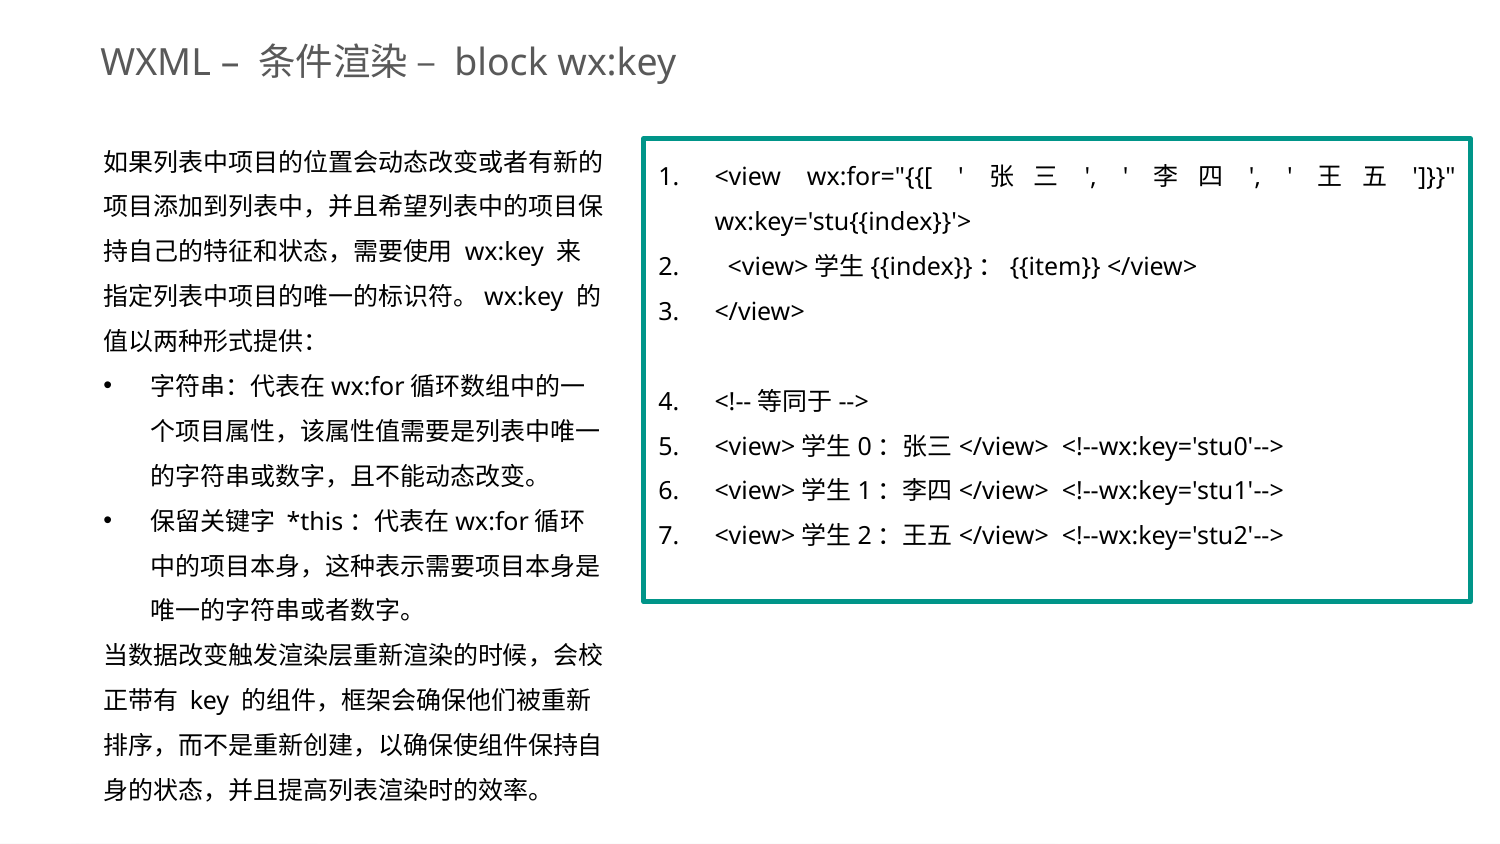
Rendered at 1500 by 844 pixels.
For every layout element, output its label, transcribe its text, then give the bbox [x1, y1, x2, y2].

text_box <view wx:for="{{[ '张三', '李四', '王五']}}" wx:key='stu{{index}}'> <view>学生{{index}}：{{item}} </view> </view> <!--等同于--> <view>学生0：张三</view> <!--wx:key='stu0'--> <view>学生1：李四</view> <!--wx:key='stu1'--> <view>学生2：王五</view> <!--wx:key='stu2'--> [642, 136, 1473, 604]
text_box 如果列表中项目的位置会动态改变或者有新的项目添加到列表中，并且希望列表中的项目保持自己的特征和状态，需要使用 wx:key 来指定列表中项目的唯一的标识符。wx:key 的值以两种形式提供： 字符串：代表在wx:for循环数组中的一个项目属性，该属性值需要是列表中唯一的字符串或数字，且不能动态改变。 保留关键字 *this：代表在wx:for循环中的项目本身，这种表示需要项目本身是唯一的字符串或者数字。 当数据改变触发渲染层重新渲染的时候，会校正带有 key 的组件，框架会确保他们被重新排序，而不是重新创建，以确保使组件保持自身的状态，并且提高列表渲染时的效率。 [88, 123, 621, 812]
text_box WXML – 条件渲染 – block wx:key [100, 28, 857, 92]
